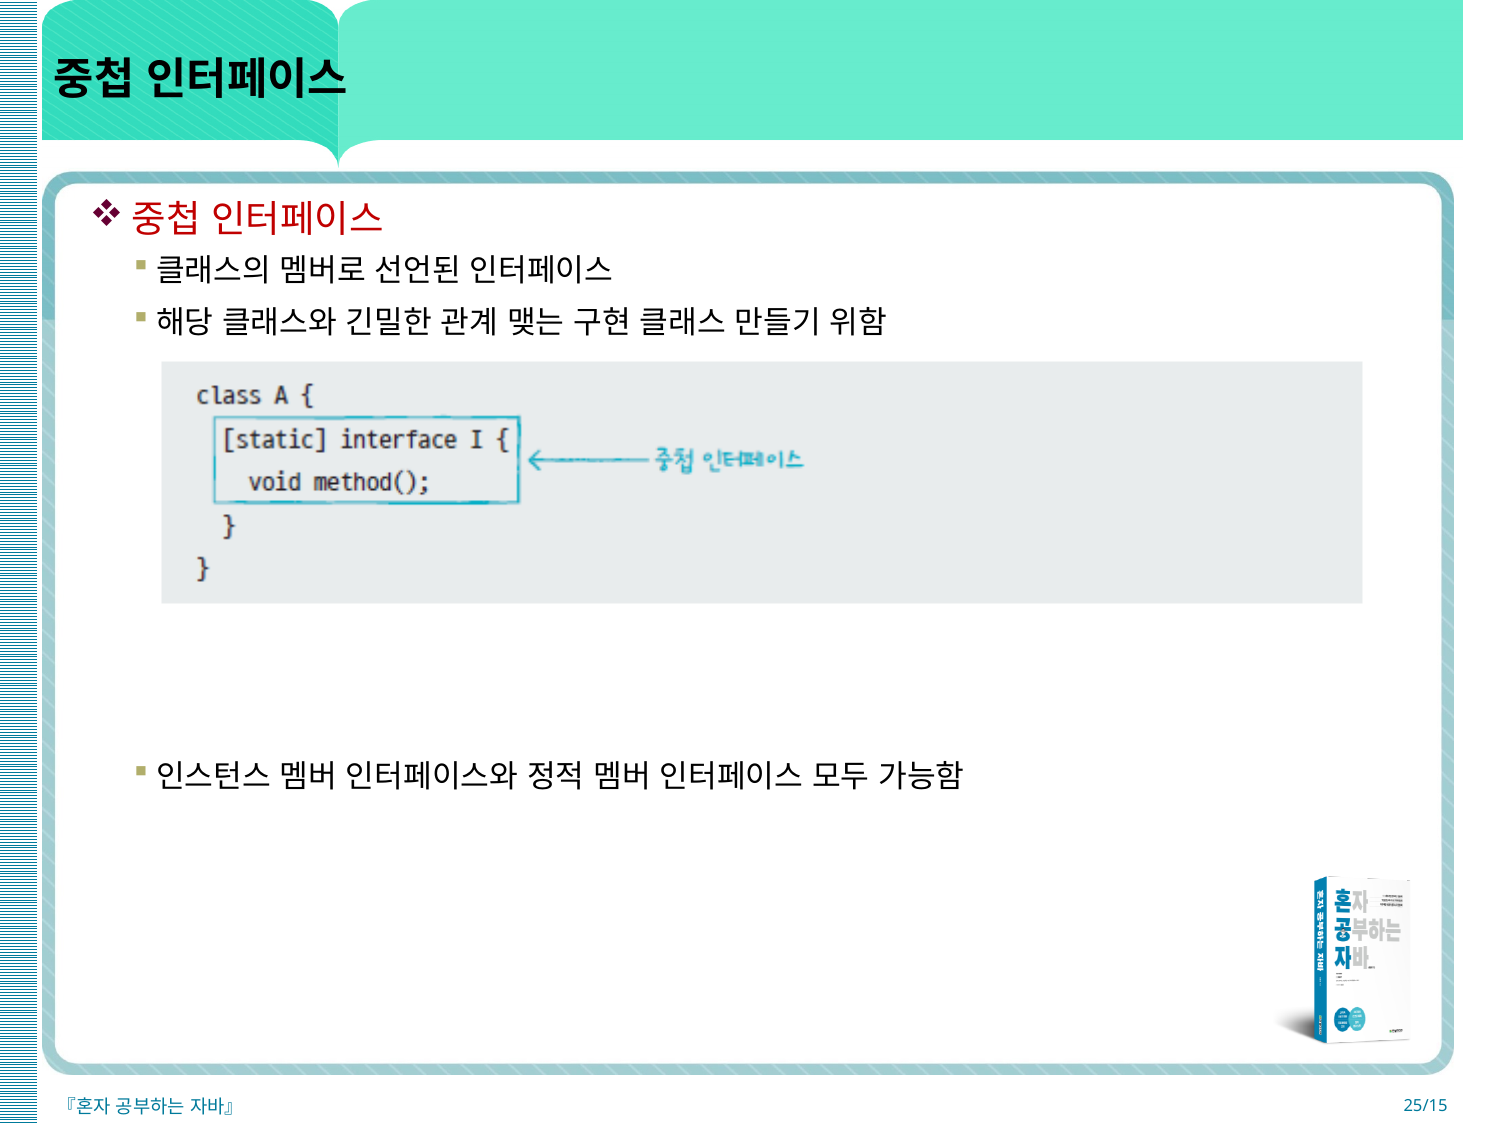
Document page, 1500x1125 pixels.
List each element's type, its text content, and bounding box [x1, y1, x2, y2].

picture [42, 0, 1463, 1075]
picture [149, 354, 1375, 614]
list 중첩 인터페이스 클래스의 멤버로 선언된 인터페이스 해당 클래스와 긴밀한 관계 맺는 구현 클래스 만들기 위함 인스턴스 멤버 인터페이스와 정적 멤버 인터페이스 모두 가능함 [75, 187, 1500, 1125]
picture [68, 1097, 75, 1110]
title 중첩 인터페이스 [39, 42, 1280, 138]
